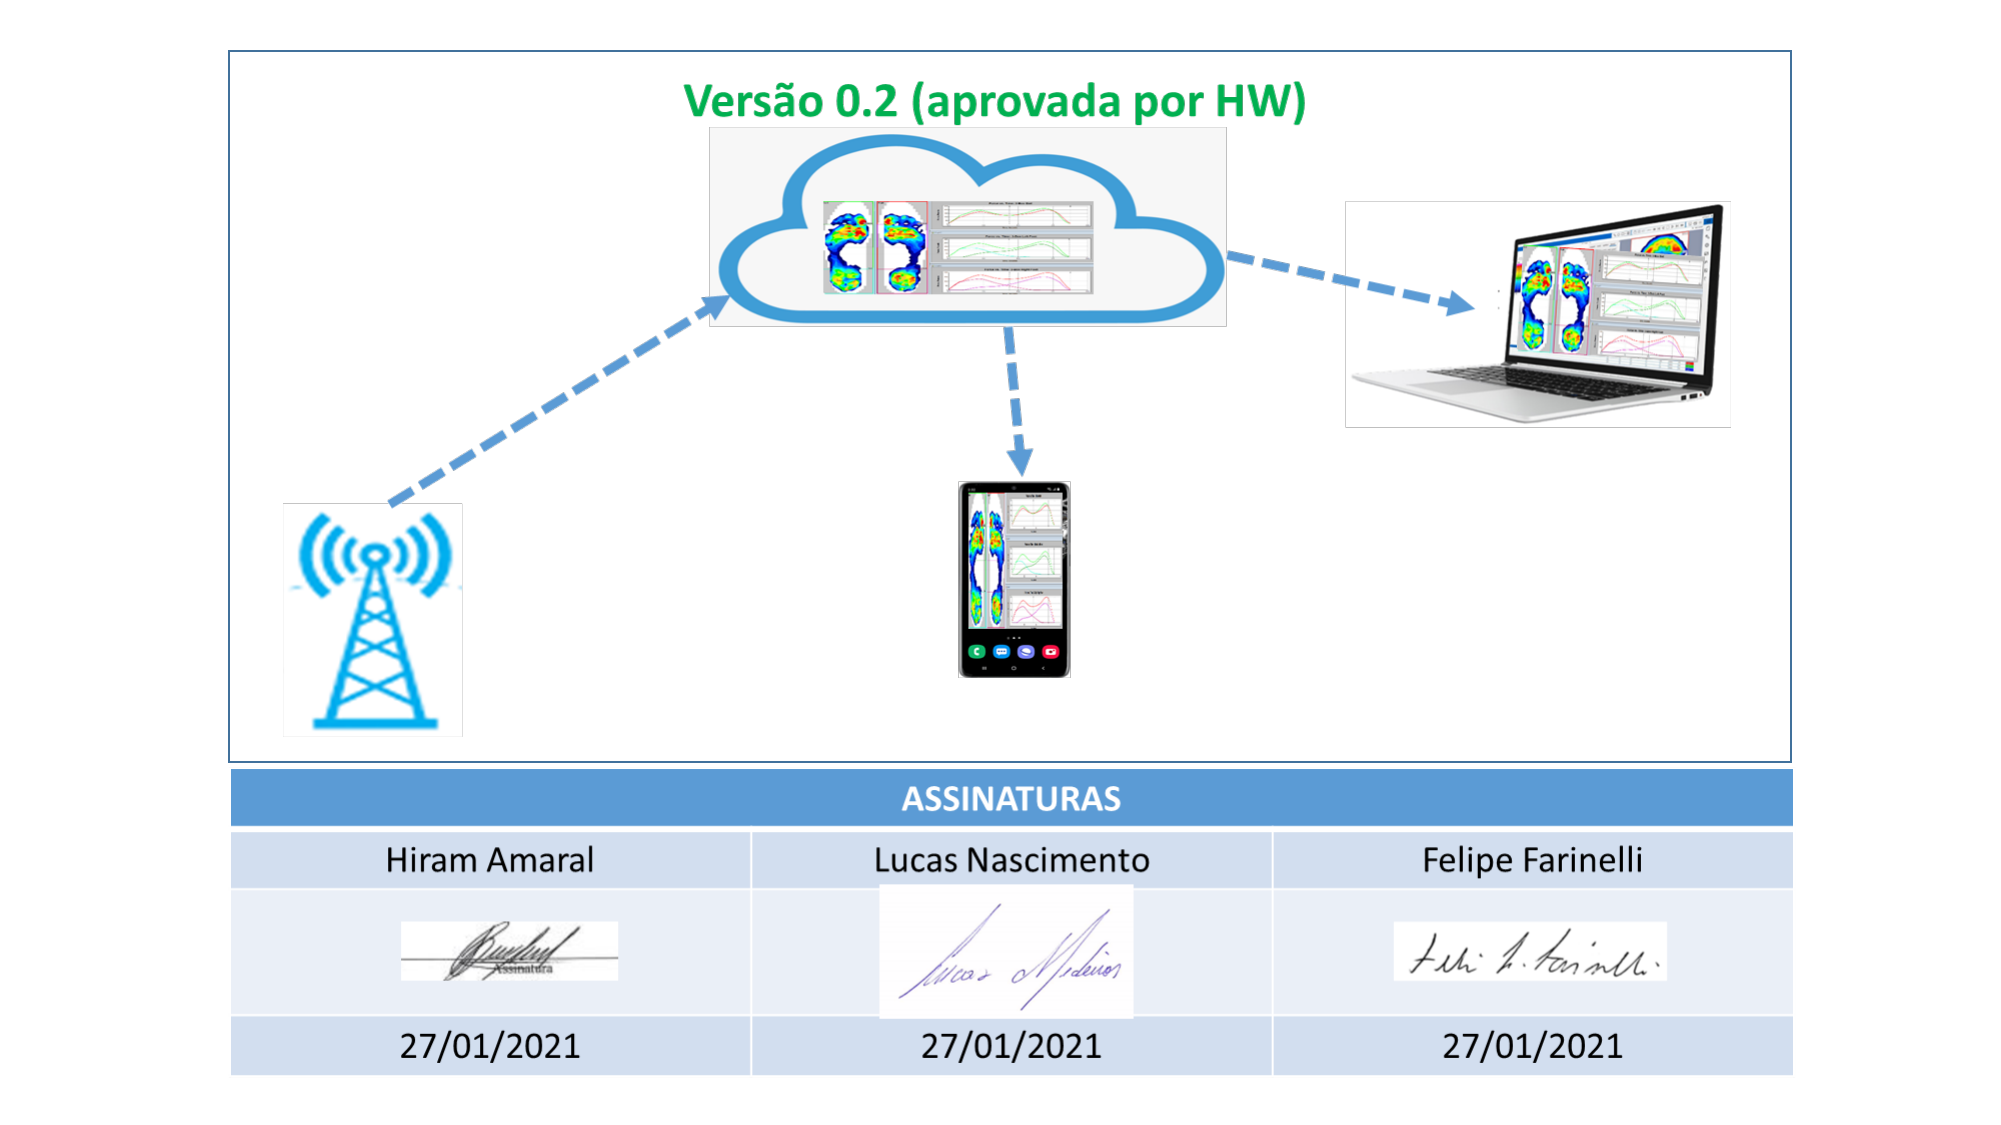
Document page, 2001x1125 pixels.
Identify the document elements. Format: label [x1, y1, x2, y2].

text_box [228, 49, 1799, 1091]
